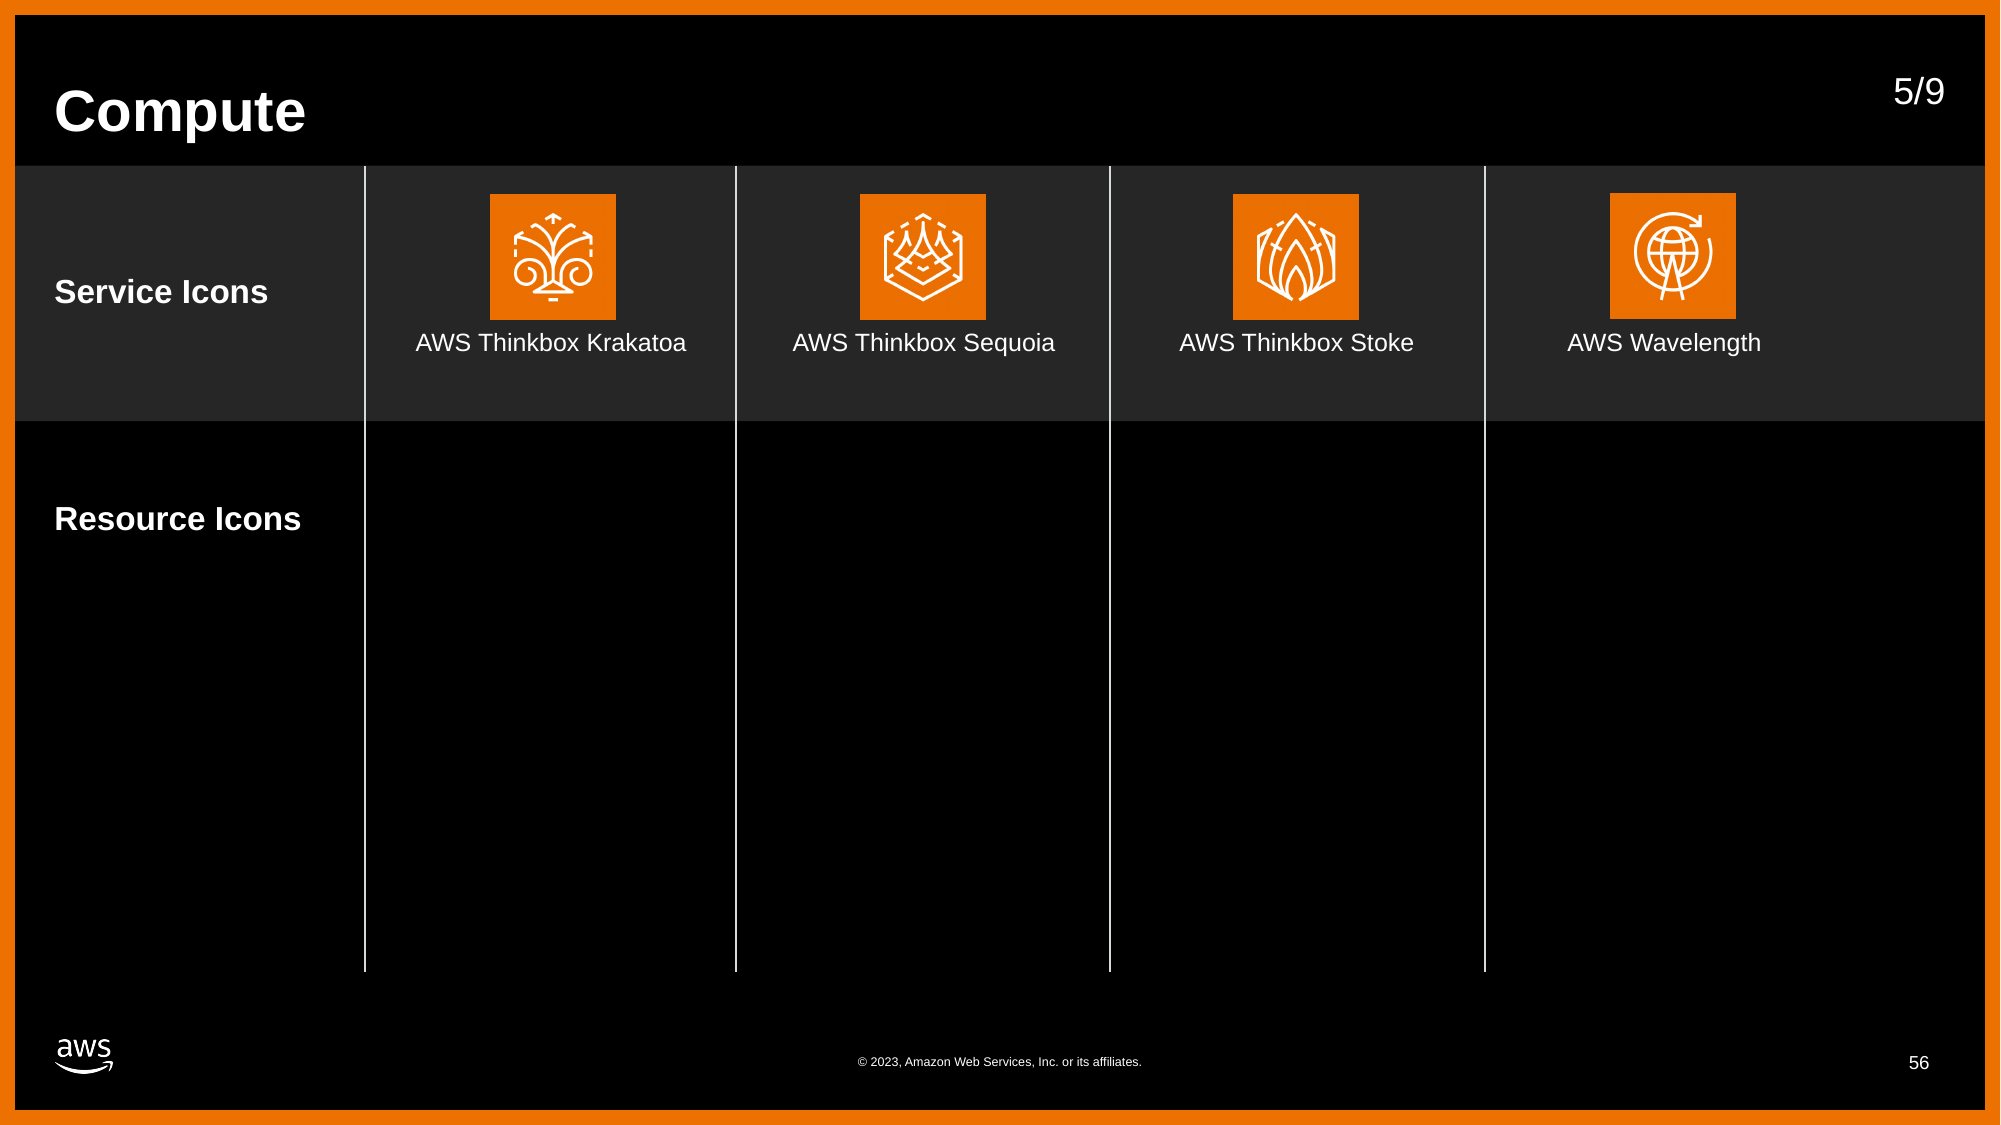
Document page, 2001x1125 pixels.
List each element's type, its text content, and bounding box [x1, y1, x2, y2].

text_box AWS Thinkbox Stoke [1111, 319, 1484, 364]
picture [490, 194, 616, 320]
footer © 2023, Amazon Web Services, Inc. or its affiliates. [662, 1031, 1338, 1092]
text_box AWS Thinkbox Sequoia [736, 319, 1109, 364]
picture [860, 194, 986, 320]
text_box AWS Thinkbox Krakatoa [367, 319, 735, 364]
slide_number 56 [1494, 1031, 1945, 1092]
list 5/9 [1693, 59, 1961, 166]
title Compute [39, 59, 1457, 166]
picture [1233, 194, 1359, 320]
picture [1610, 193, 1736, 319]
picture [55, 1039, 113, 1074]
text_box AWS Wavelength [1485, 319, 1846, 364]
